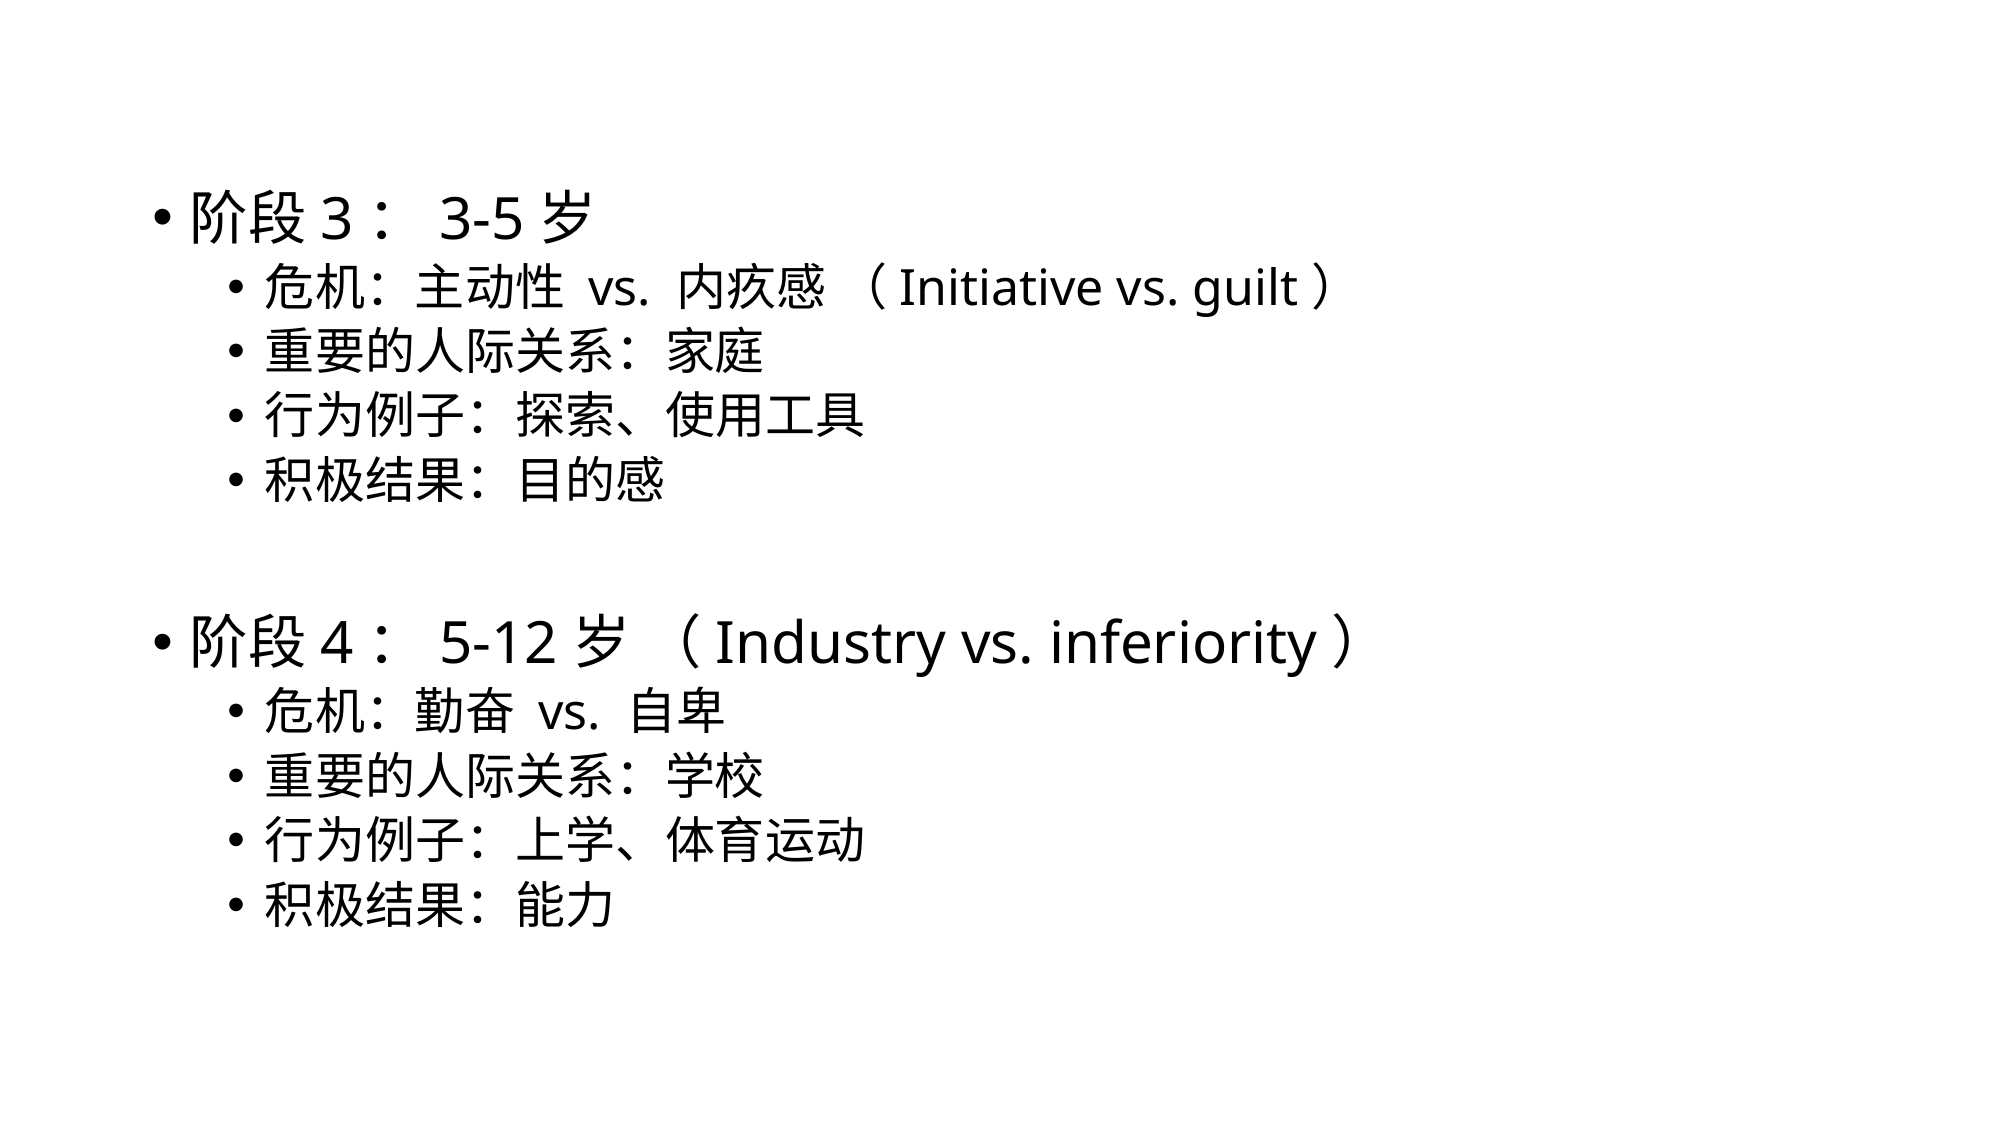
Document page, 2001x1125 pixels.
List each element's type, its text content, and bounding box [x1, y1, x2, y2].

list 阶段3：3-5岁 危机：主动性 vs. 内疚感 （Initiative vs. guilt） 重要的人际关系：家庭 行为例子：探索、使用工具 积极结果：目的感 阶段4：5-12岁 （Industry vs. inferiority） 危机：勤奋 vs. 自卑 重要的人际关系：学校 行为例子：上学、体育运动 积极结果：能力 [137, 181, 1863, 1014]
